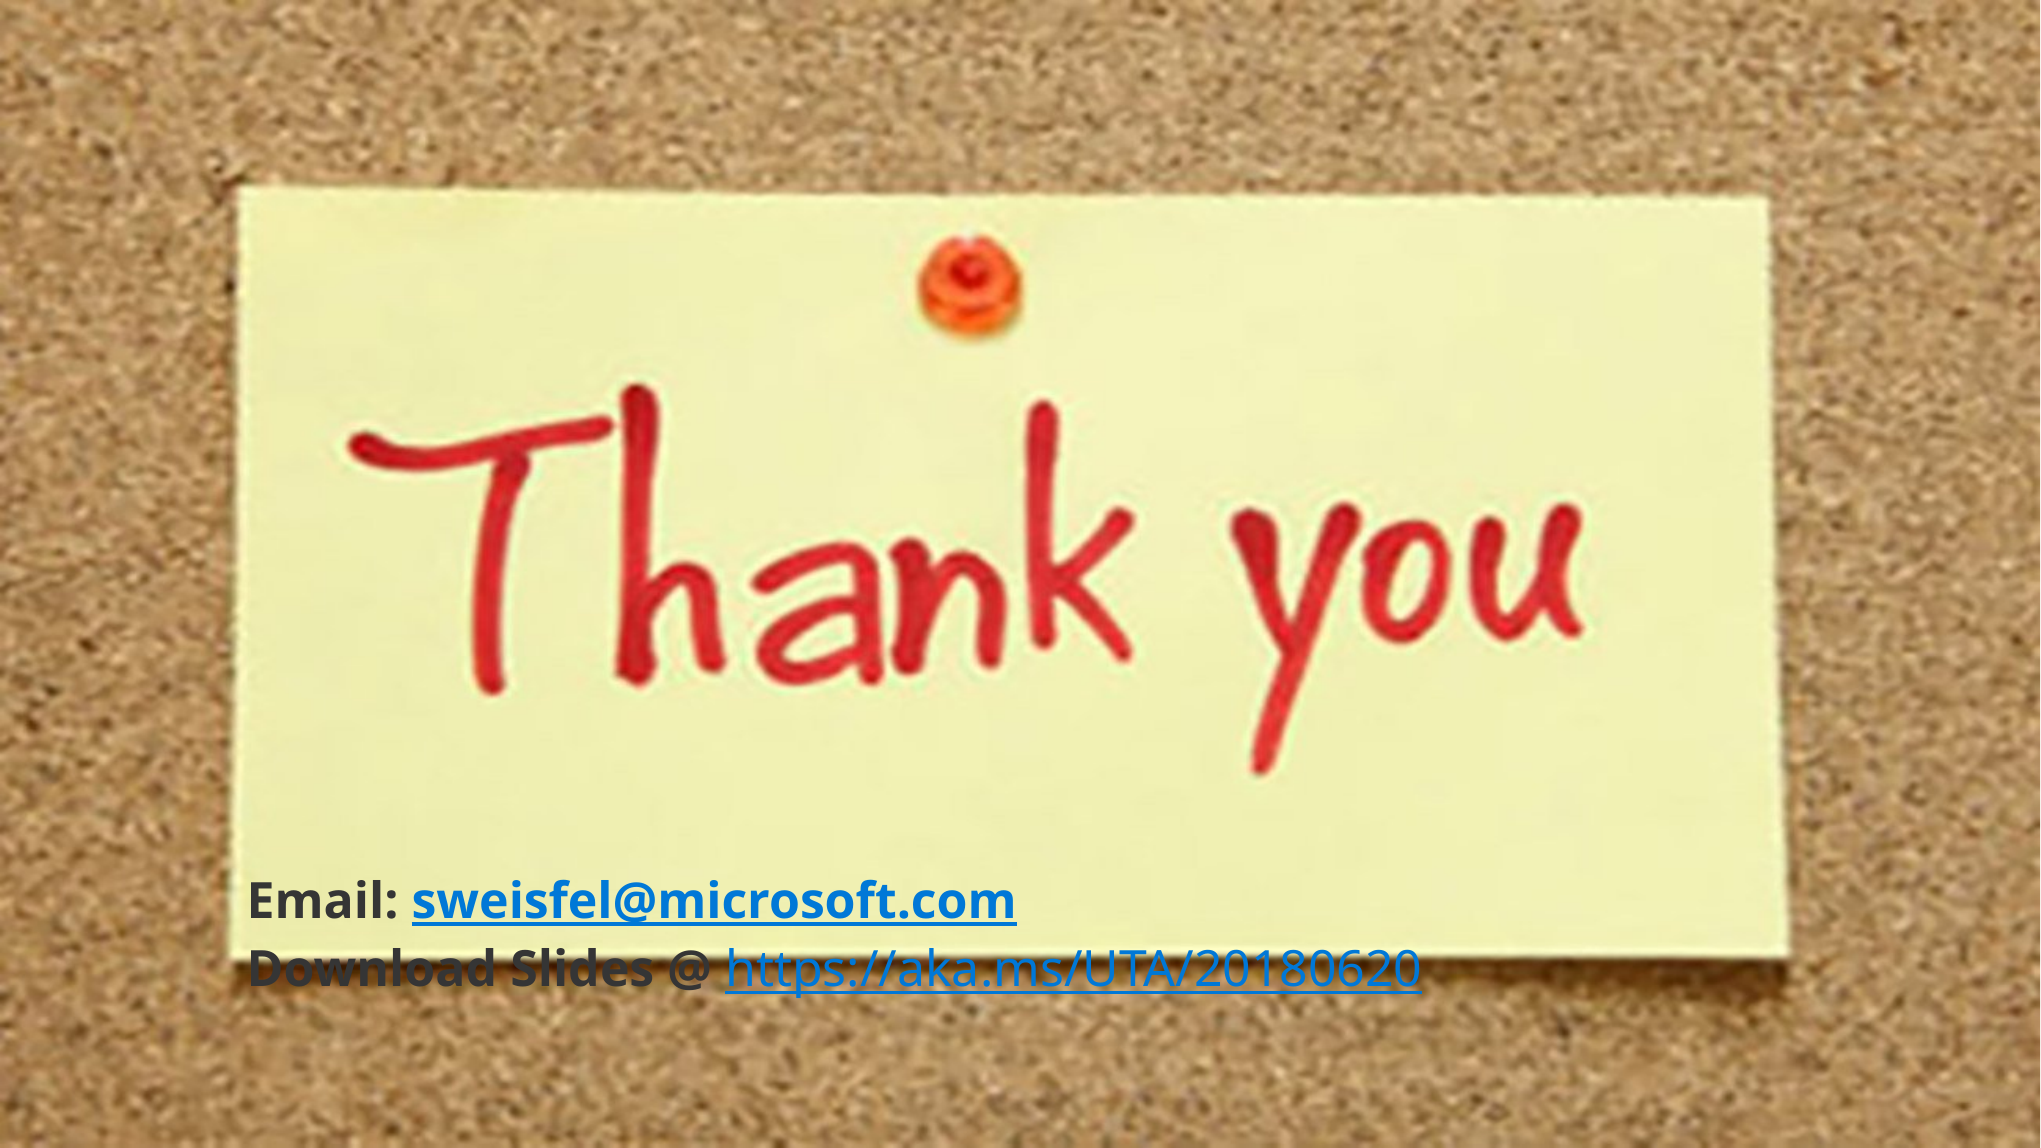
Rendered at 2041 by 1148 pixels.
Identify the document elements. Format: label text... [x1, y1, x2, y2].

picture [0, 0, 2041, 1148]
text_box Email: sweisfel@microsoft.com Download Slides @ https://aka.ms/UTA/20180620 [231, 861, 1450, 1013]
